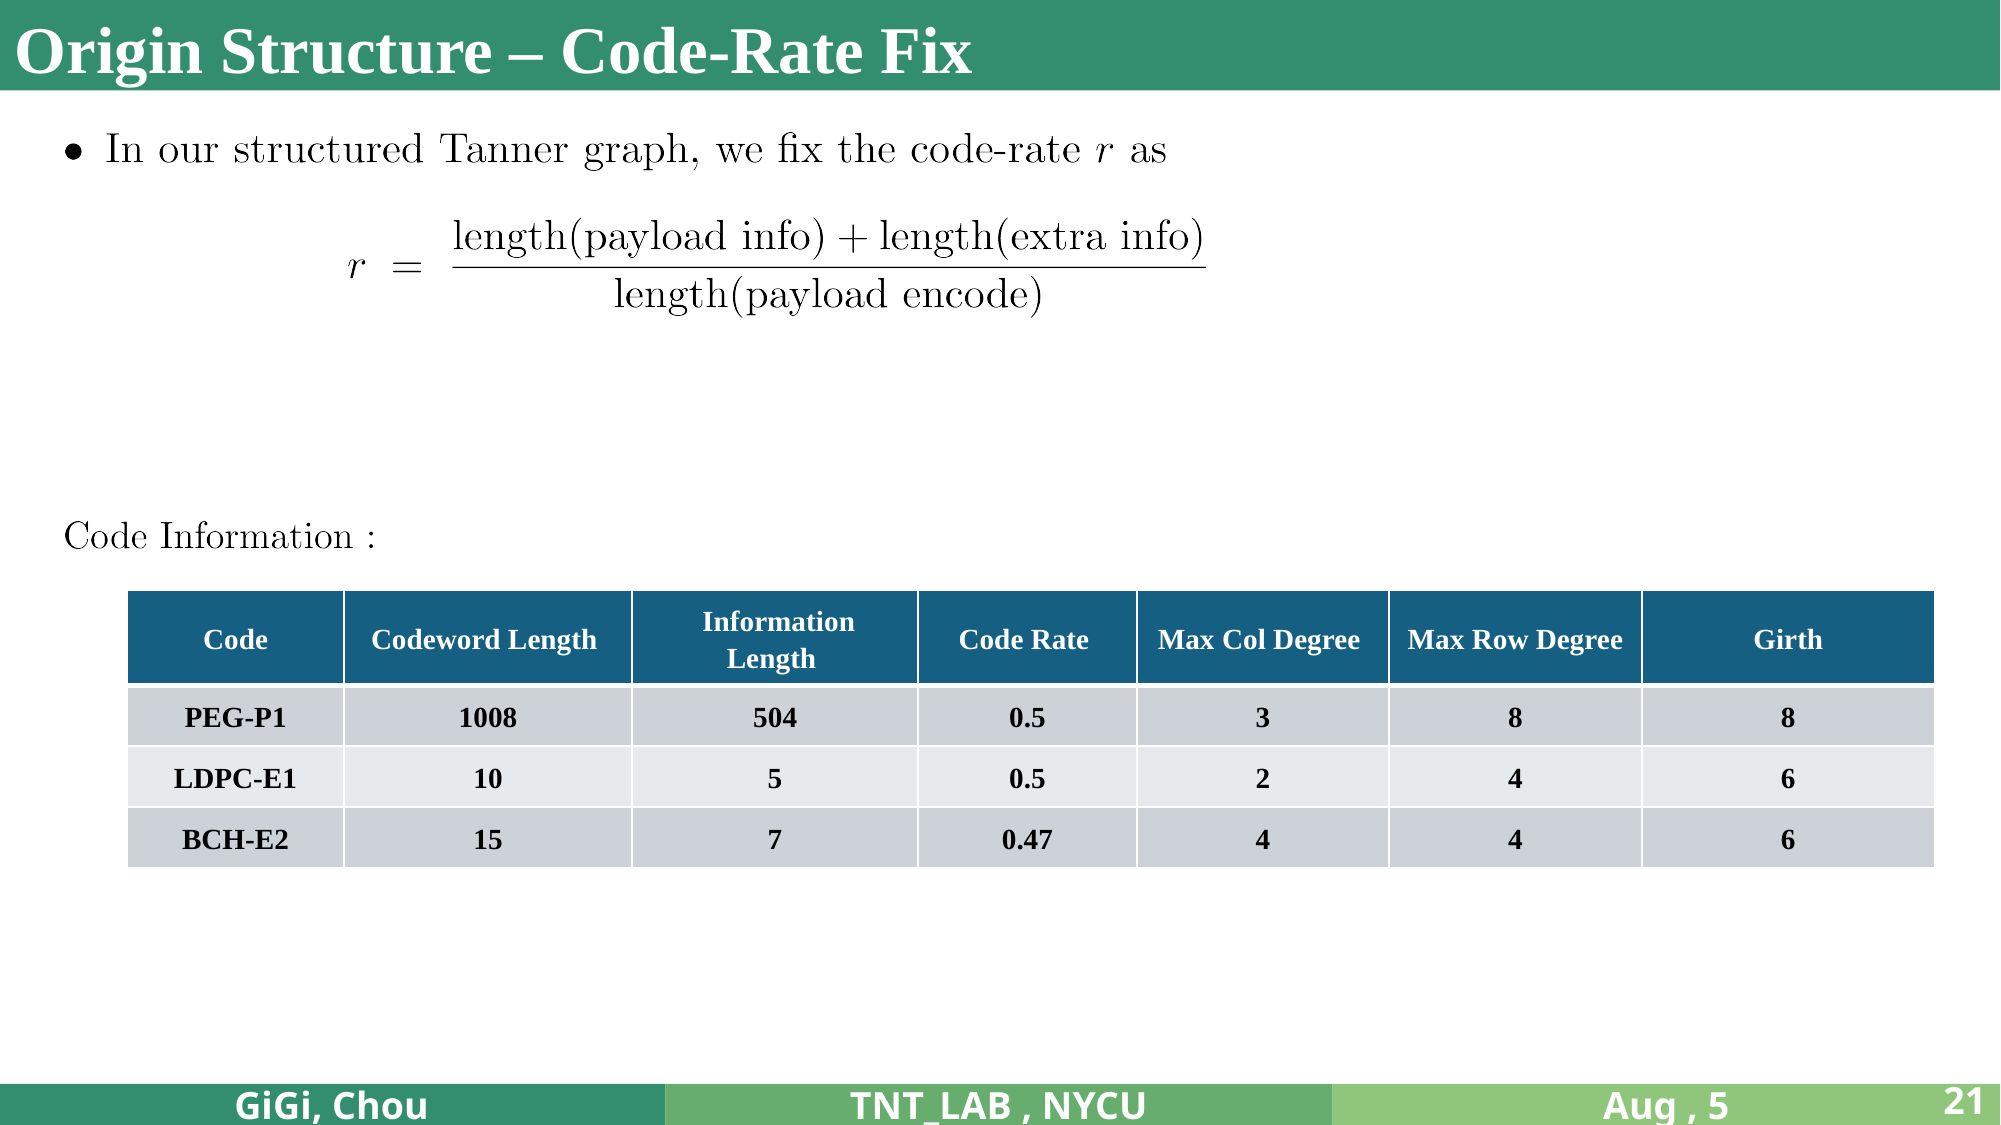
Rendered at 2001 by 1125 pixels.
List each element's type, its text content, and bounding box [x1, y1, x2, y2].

table_header Code Rate [919, 591, 1136, 683]
table_header Max Col Degree [1138, 591, 1388, 683]
table_header Code [128, 591, 343, 683]
table_header Girth [1643, 591, 1934, 683]
picture [64, 132, 1206, 318]
table_cell 5 [633, 747, 917, 806]
table_cell 0.5 [919, 688, 1136, 745]
table_cell PEG-P1 [128, 688, 343, 745]
picture [64, 520, 373, 550]
table_cell 7 [633, 808, 917, 867]
table_cell 0.47 [919, 808, 1136, 867]
table_cell BCH-E2 [128, 808, 343, 867]
table_cell 8 [1390, 688, 1641, 745]
table_cell 4 [1138, 808, 1388, 867]
table_cell 1008 [345, 688, 631, 745]
table_cell 4 [1390, 808, 1641, 867]
slide_number 21 [1551, 1083, 2000, 1121]
text_box Origin Structure – Code-Rate Fix [0, 0, 1746, 95]
table_cell 8 [1643, 688, 1934, 745]
table_cell LDPC-E1 [128, 747, 343, 806]
table_cell 3 [1138, 688, 1388, 745]
table_cell 15 [345, 808, 631, 867]
table_cell 2 [1138, 747, 1388, 806]
table_cell 4 [1390, 747, 1641, 806]
table_header Max Row Degree [1390, 591, 1641, 683]
table_cell 10 [345, 747, 631, 806]
table_cell 0.5 [919, 747, 1136, 806]
table_cell 504 [633, 688, 917, 745]
table_header Information Length [633, 591, 917, 683]
table_header Codeword Length [345, 591, 631, 683]
table_cell 6 [1643, 808, 1934, 867]
table_cell 6 [1643, 747, 1934, 806]
